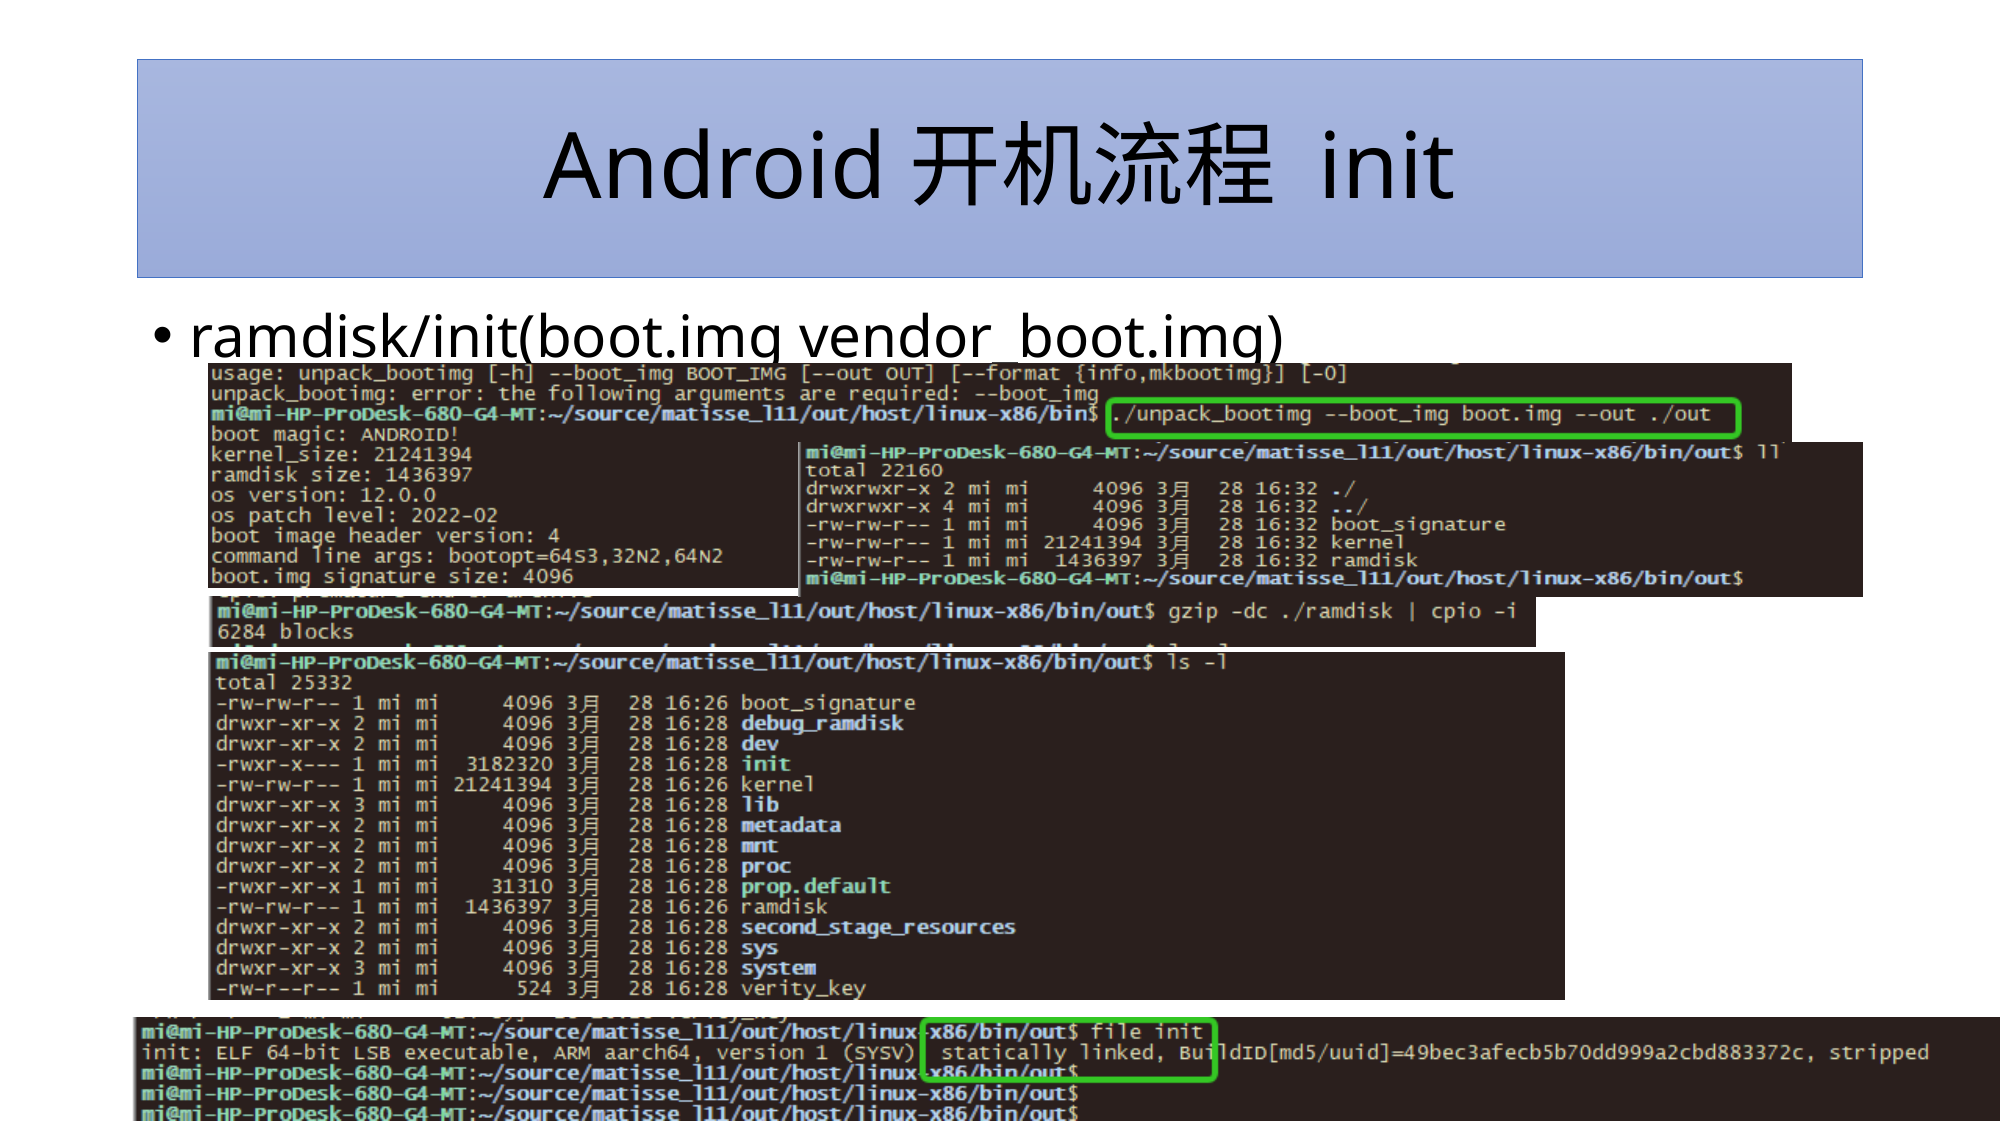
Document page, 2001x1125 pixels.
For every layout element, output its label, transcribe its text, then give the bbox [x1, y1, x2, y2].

list ramdisk/init(boot.img vendor_boot.img) [137, 299, 1863, 1014]
picture [132, 1017, 2000, 1121]
picture [208, 652, 1565, 1000]
picture [208, 362, 1863, 647]
title Android开机流程 init [137, 59, 1863, 278]
